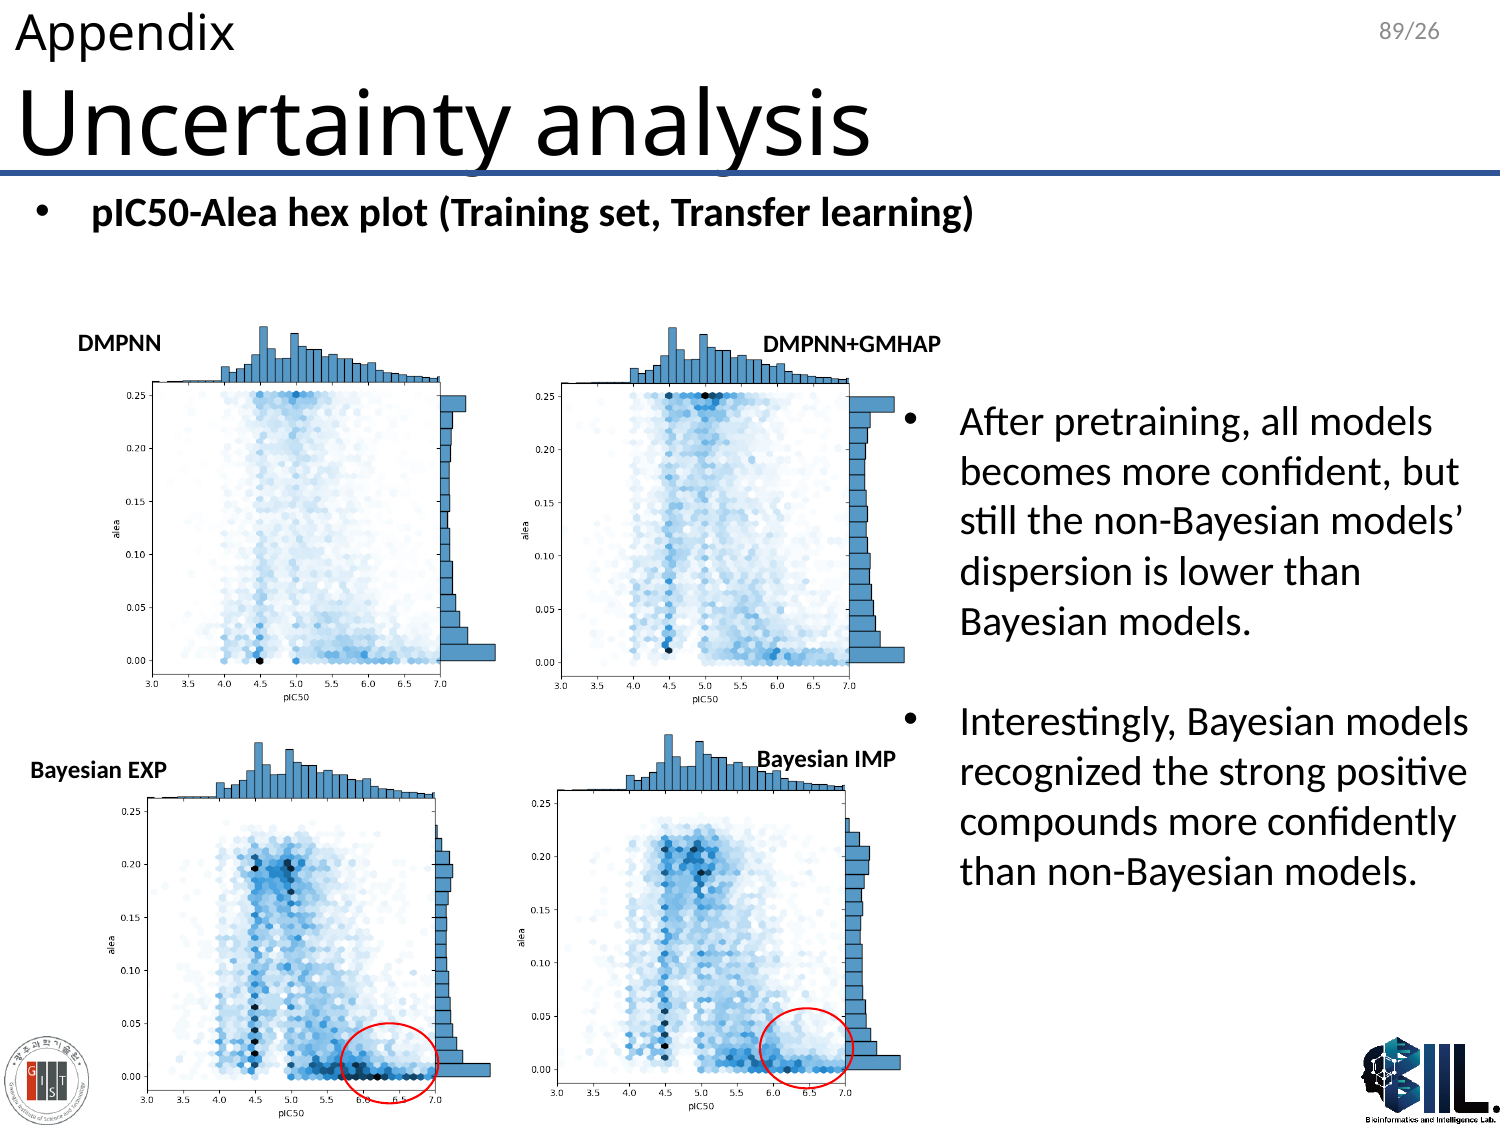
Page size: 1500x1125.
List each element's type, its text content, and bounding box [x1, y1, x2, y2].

picture [4, 1036, 89, 1125]
text_box DMPNN [63, 318, 105, 364]
text_box pIC50-Alea hex plot (Training set, Transfer learning) [20, 177, 1421, 443]
text_box Uncertainty analysis [0, 176, 1238, 183]
text_box Bayesian EXP [15, 746, 100, 791]
picture [105, 314, 506, 709]
text_box DMPNN+GMHAP [915, 319, 979, 365]
picture [100, 730, 501, 1125]
picture [510, 722, 911, 1118]
text_box After pretraining, all models becomes more confident, but still the non-Bayesian models’ dispersion is lower than Bayesian models. Interestingly, Bayesian models recognized the strong positive compounds more confidently than non-Bayesian models. [888, 385, 1485, 1001]
picture [1361, 1037, 1500, 1125]
slide_number 89/26 [1117, 0, 1455, 60]
picture [514, 315, 915, 711]
title Appendix [0, 0, 602, 68]
text_box Uncertainty analysis [0, 68, 1238, 170]
